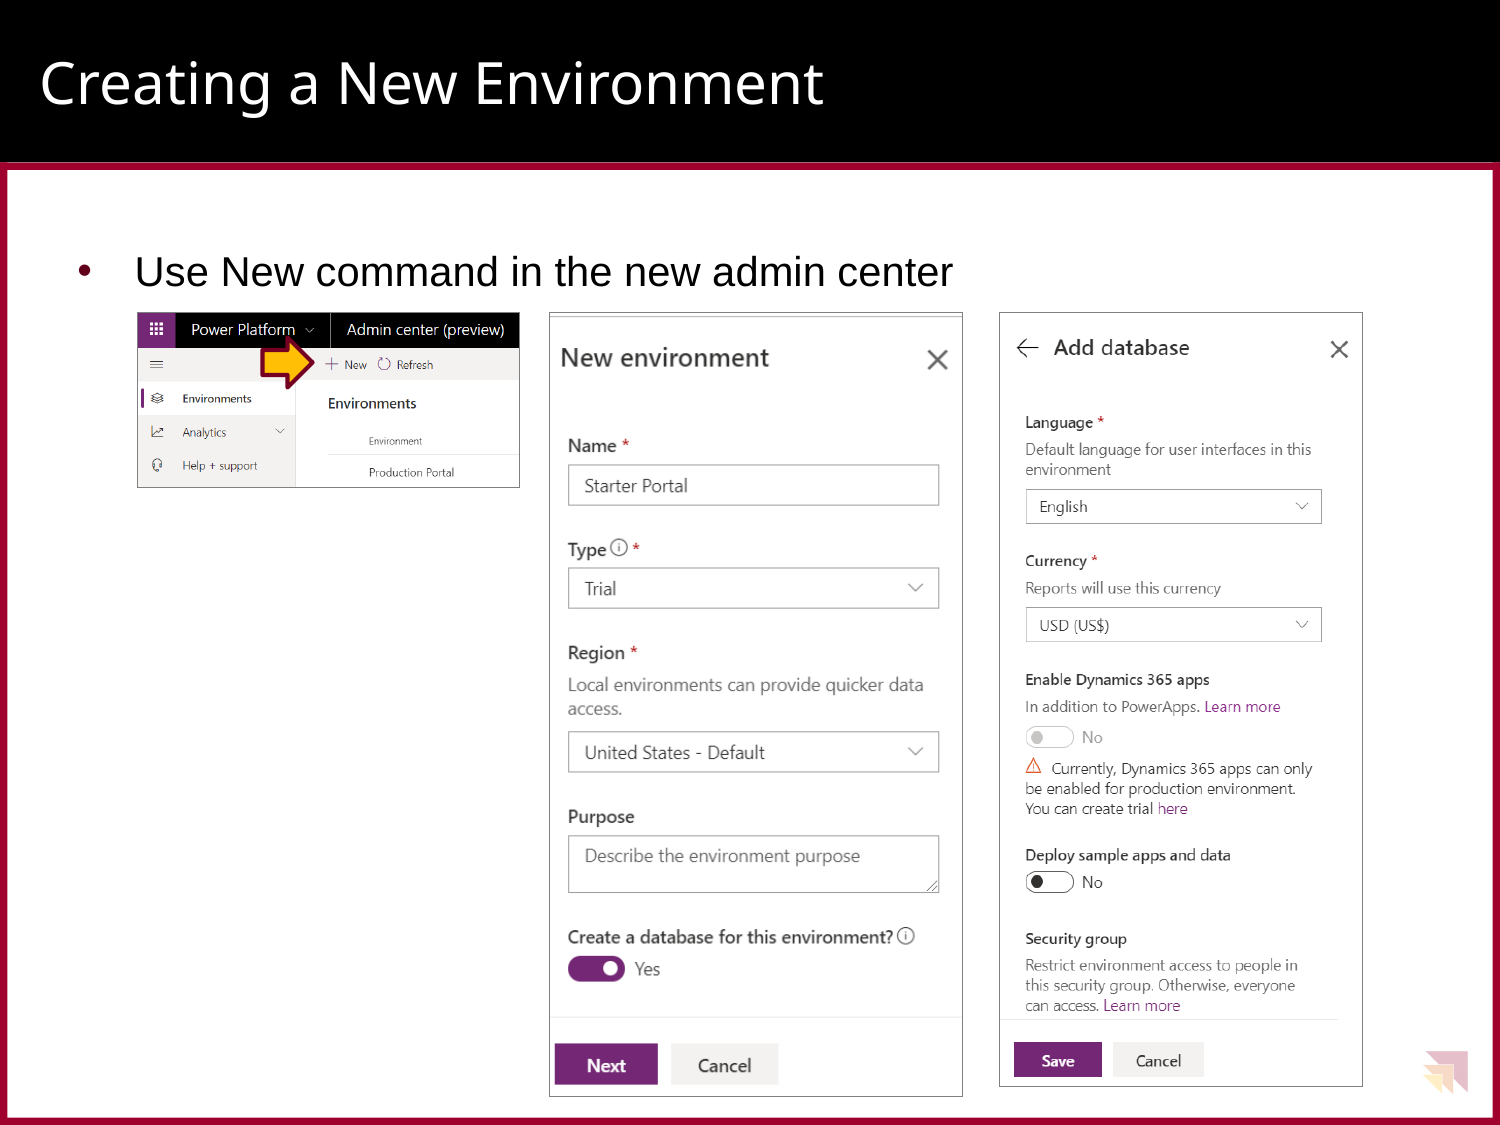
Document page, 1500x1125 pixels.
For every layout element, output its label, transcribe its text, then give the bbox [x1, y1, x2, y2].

picture [999, 312, 1363, 1087]
picture [137, 312, 521, 488]
picture [549, 312, 963, 1097]
title Creating a New Environment [24, 12, 1438, 150]
list Use New command in the new admin center [62, 237, 1438, 1088]
